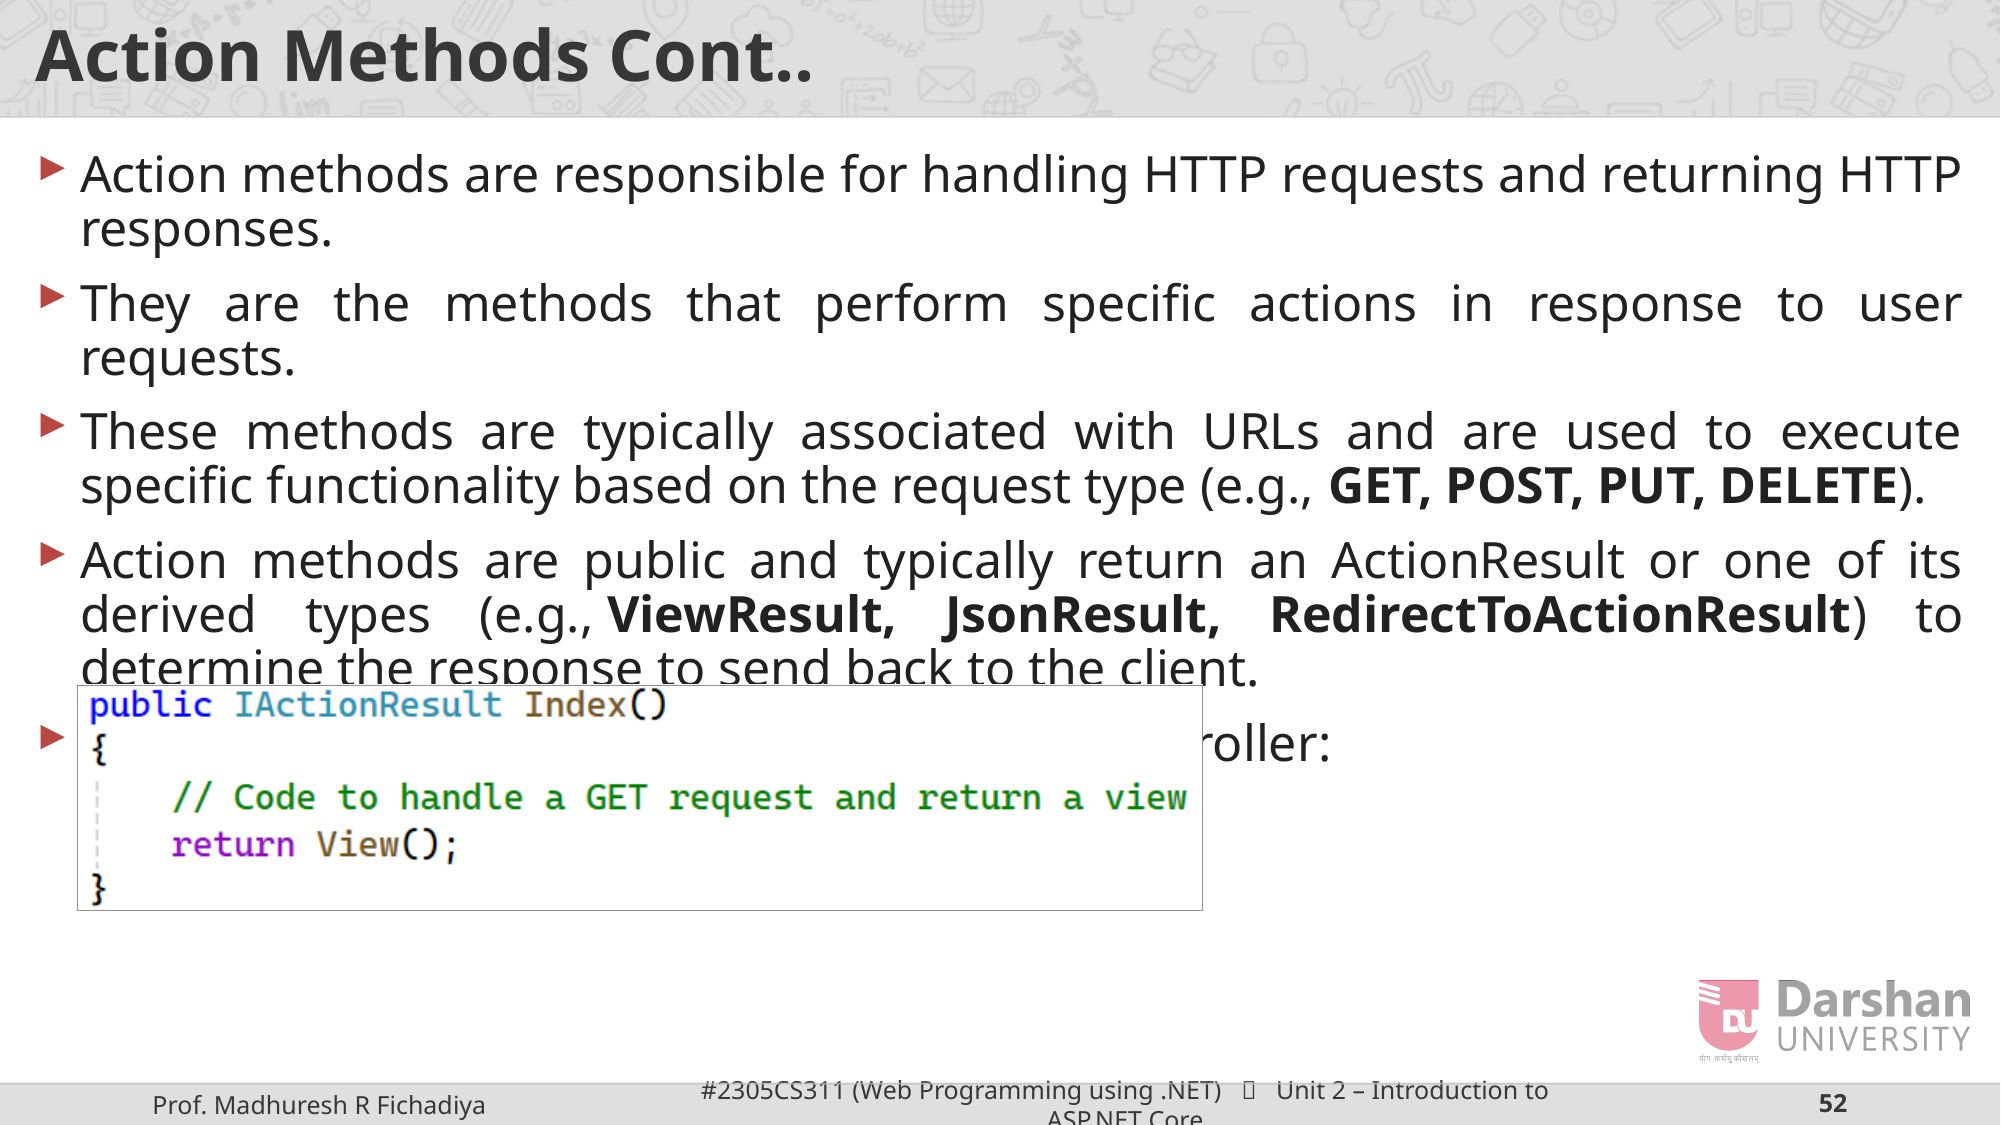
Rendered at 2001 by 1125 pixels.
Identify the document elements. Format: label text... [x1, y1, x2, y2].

title Action Methods Cont.. [0, 0, 2000, 117]
list Action methods are responsible for handling HTTP requests and returning HTTP responses. They are the methods that perform specific actions in response to user requests. These methods are typically associated with URLs and are used to execute specific functionality based on the request type (e.g., GET, POST, PUT, DELETE). Action methods are public and typically return an ActionResult or one of its derived types (e.g., ViewResult, JsonResult, RedirectToActionResult) to determine the response to send back to the client. Let’s see example of an action method in a controller: [21, 141, 1979, 1059]
picture [77, 684, 1203, 911]
